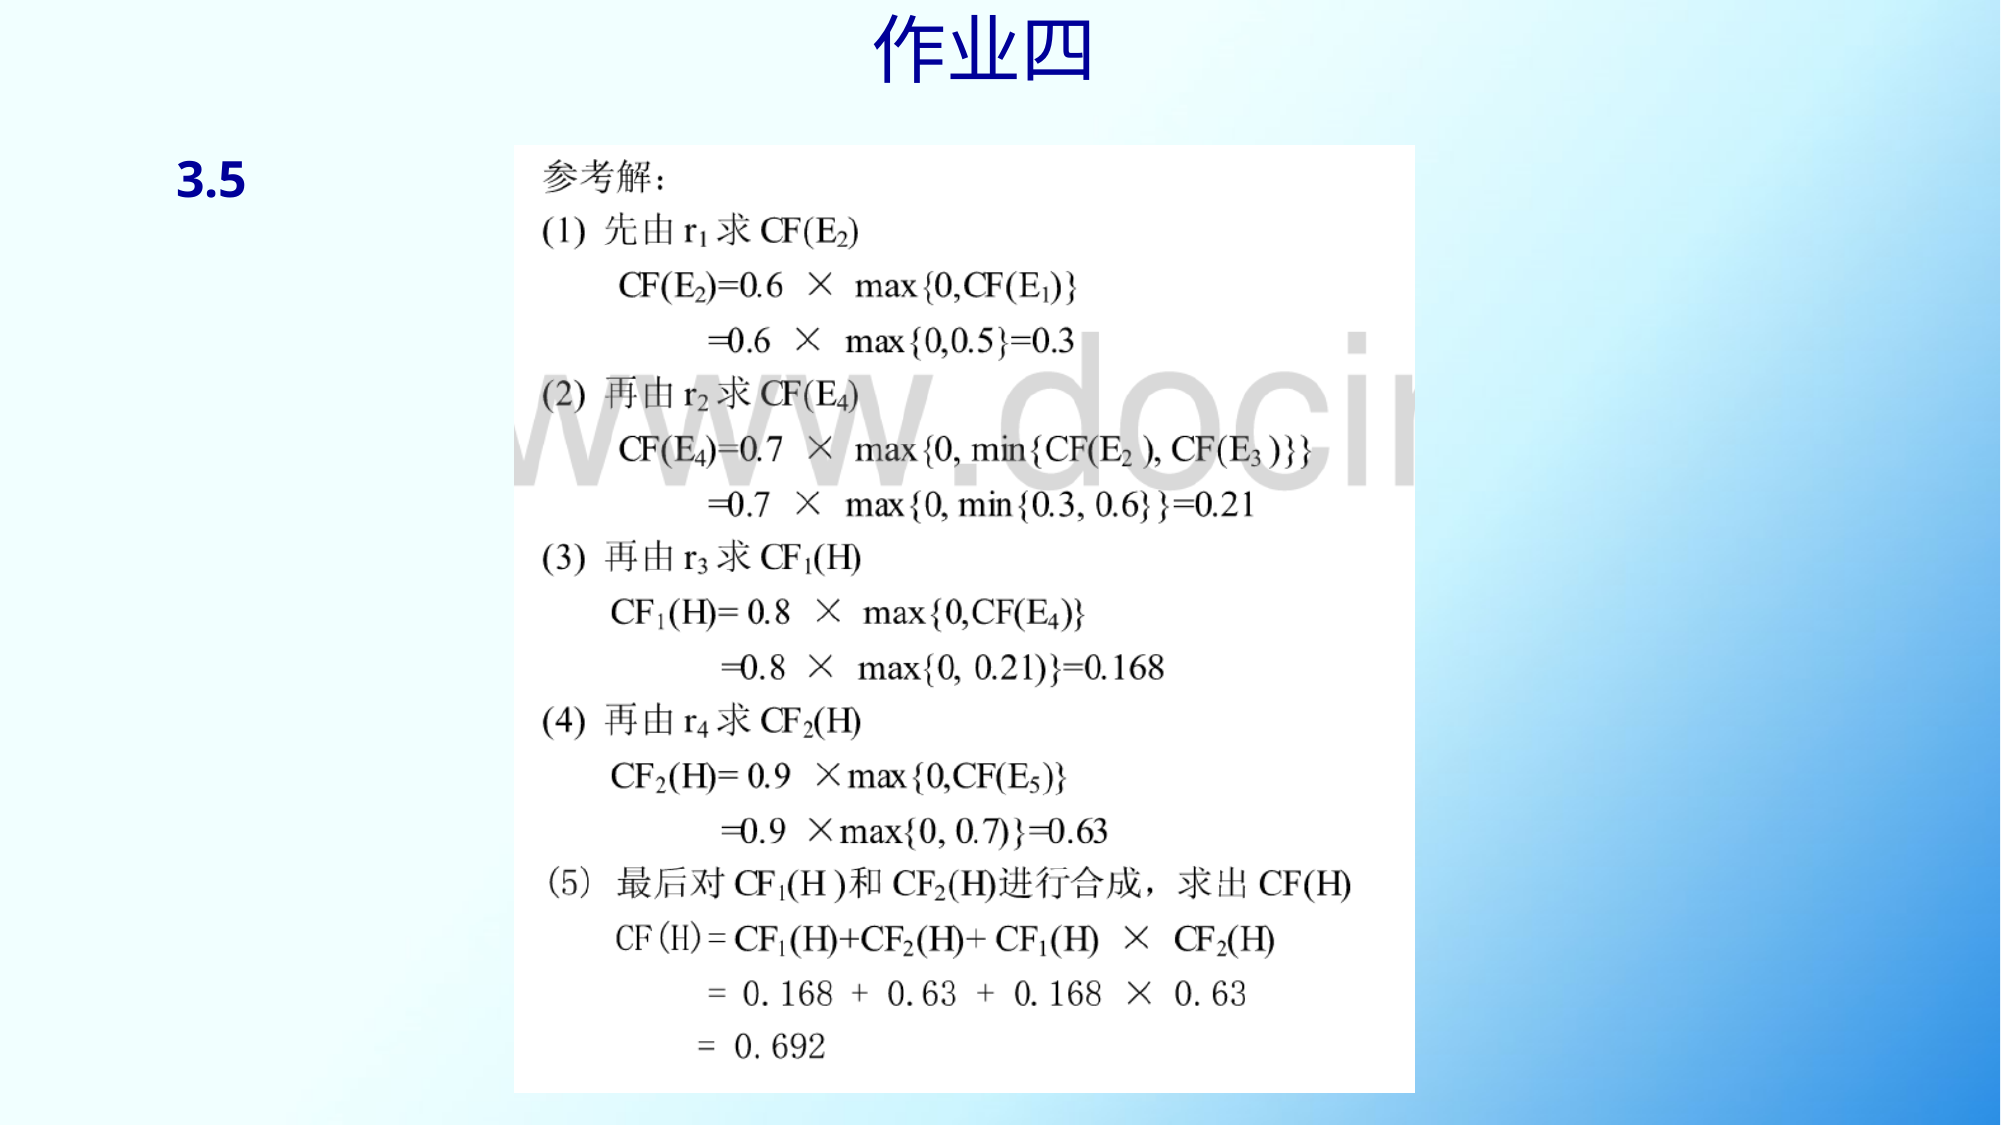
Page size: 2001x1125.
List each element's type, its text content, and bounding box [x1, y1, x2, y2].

picture [0, 0, 2001, 1125]
text_box 作业四 [308, 0, 1659, 107]
title 3.5 [161, 113, 1807, 248]
